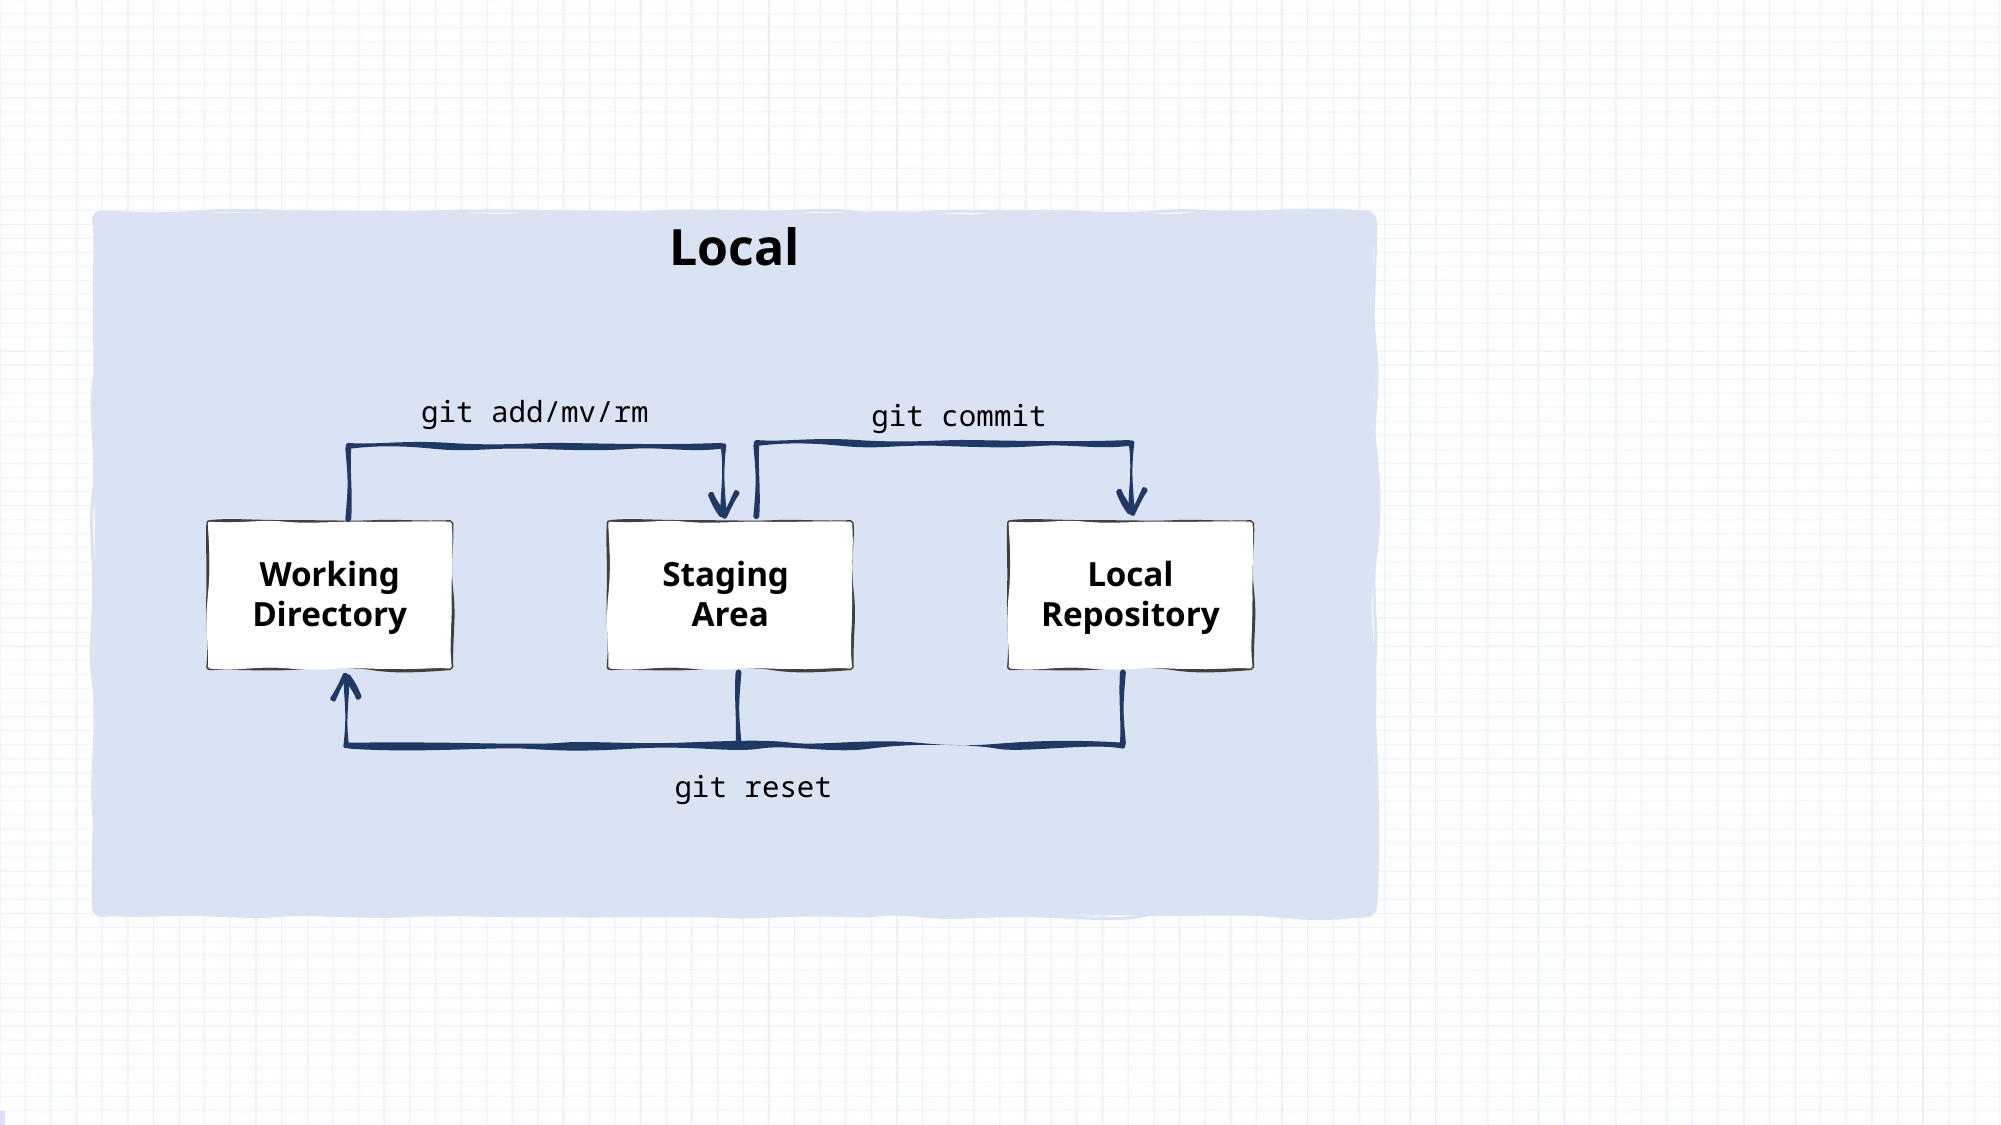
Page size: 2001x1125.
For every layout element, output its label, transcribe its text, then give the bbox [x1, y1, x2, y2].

text_box git reset [510, 760, 996, 811]
text_box [90, 283, 1380, 920]
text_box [345, 442, 734, 523]
text_box git add/mv/rm [292, 385, 778, 436]
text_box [753, 440, 1142, 520]
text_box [336, 669, 1126, 749]
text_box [1008, 521, 1253, 669]
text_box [207, 521, 452, 669]
text_box Local [93, 207, 1376, 283]
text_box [608, 521, 853, 669]
text_box git commit [716, 390, 1202, 440]
